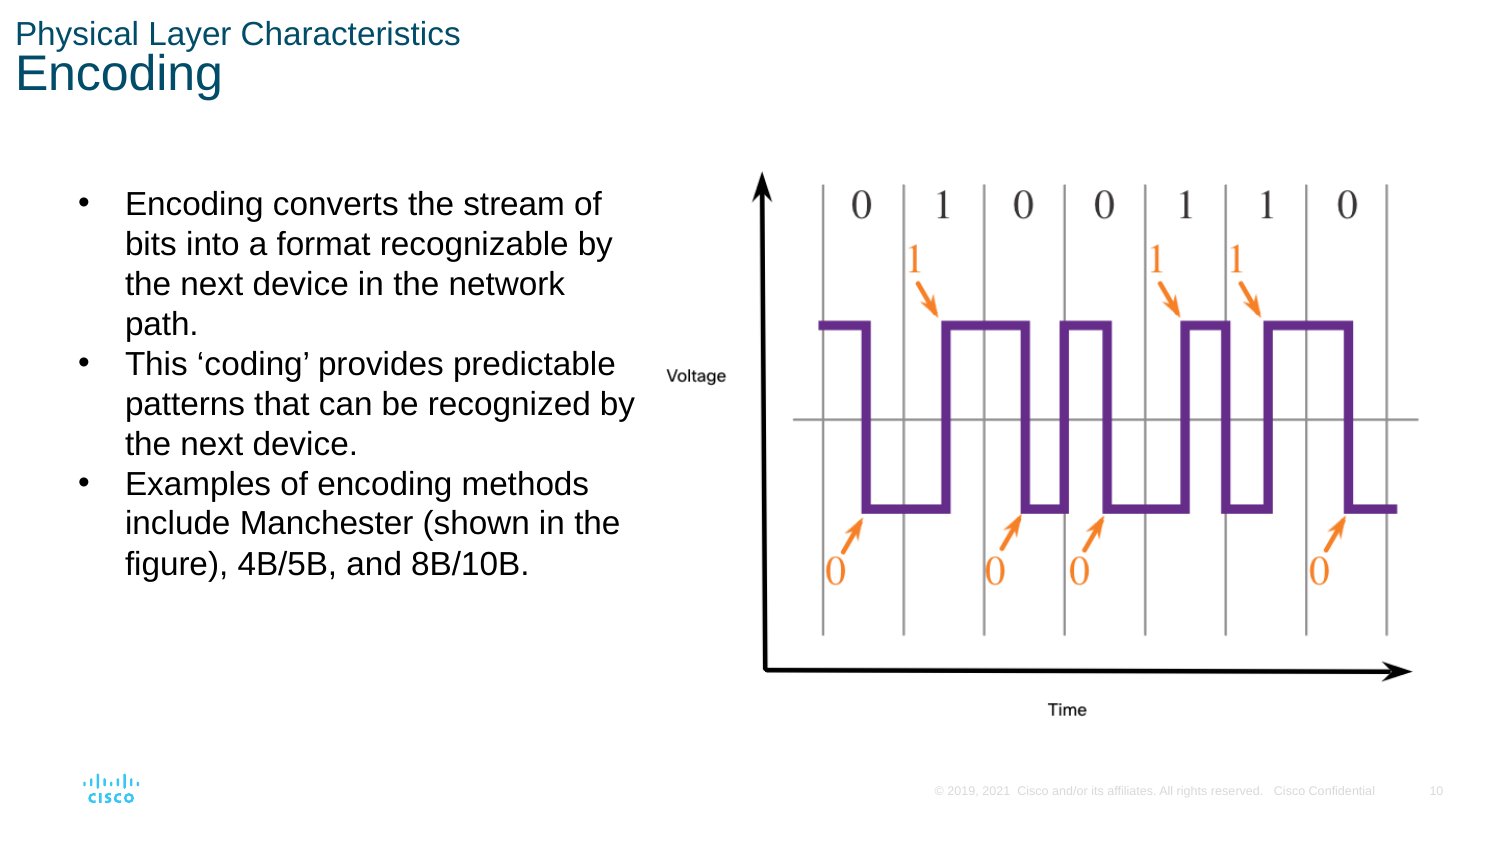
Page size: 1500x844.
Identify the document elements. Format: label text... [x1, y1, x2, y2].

title Physical Layer Characteristics Encoding [0, 0, 1369, 121]
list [662, 158, 1428, 724]
text_box Encoding converts the stream of bits into a format recognizable by the next device in the network path. This ‘coding’ provides predictable patterns that can be recognized by the next device. Examples of encoding methods include Manchester (shown in the figure), 4B/5B, and 8B/10B. [63, 174, 657, 589]
